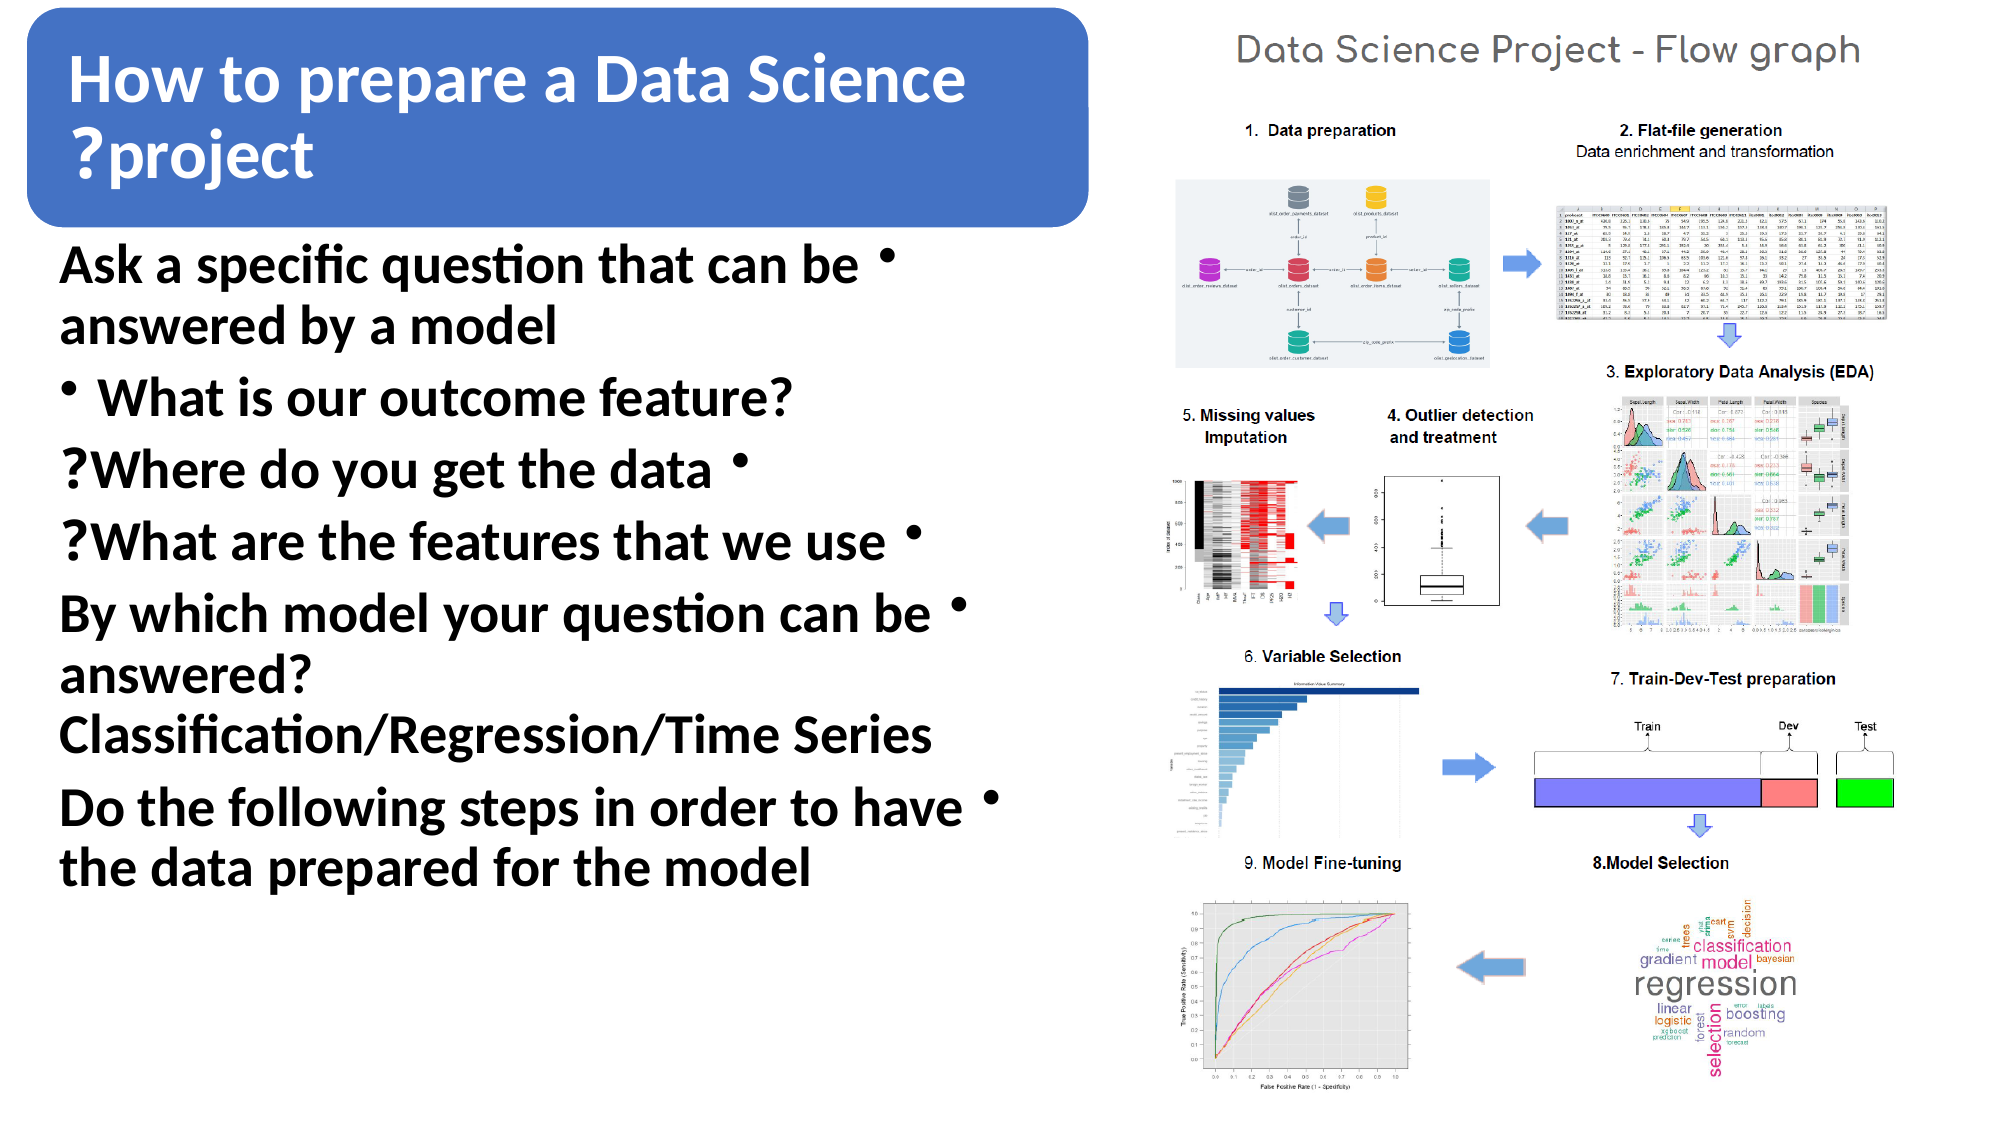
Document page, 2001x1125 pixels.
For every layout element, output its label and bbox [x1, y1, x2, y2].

picture [1110, 0, 1989, 1125]
text_box [25, 0, 1090, 940]
